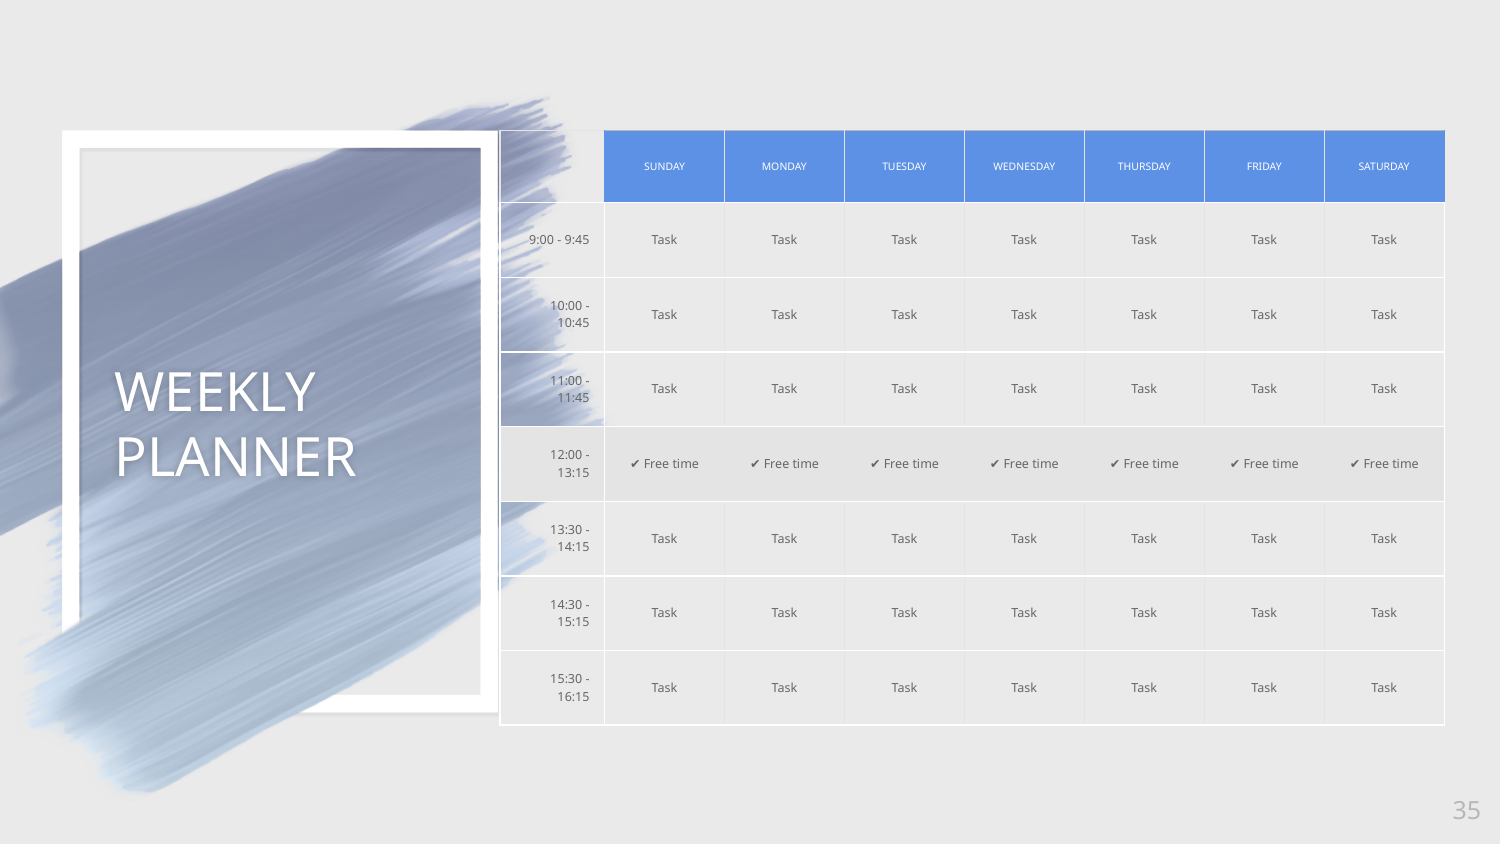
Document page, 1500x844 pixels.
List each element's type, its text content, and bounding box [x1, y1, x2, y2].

table_cell Task [1205, 577, 1324, 650]
table_cell ✔ Free time [1085, 427, 1204, 501]
table_cell ✔ Free time [725, 427, 844, 501]
table_cell Task [845, 651, 964, 724]
table_cell Task [1205, 203, 1324, 277]
slide_number ‹#› [1391, 779, 1482, 844]
table_cell Task [605, 353, 724, 426]
table_cell Task [845, 353, 964, 426]
table_cell ✔ Free time [1325, 427, 1444, 501]
table_cell Task [1085, 278, 1204, 351]
table_cell 14:30 - 15:15 [501, 577, 604, 650]
table_cell Task [725, 577, 844, 650]
table_header [501, 131, 604, 202]
table_cell Task [1085, 651, 1204, 724]
table_cell Task [965, 353, 1084, 426]
table_cell Task [725, 203, 844, 277]
table_cell ✔ Free time [845, 427, 964, 501]
table_cell Task [605, 502, 724, 575]
table_cell ✔ Free time [1205, 427, 1324, 501]
table_cell Task [1205, 278, 1324, 351]
table_cell Task [1205, 502, 1324, 575]
table_cell Task [965, 203, 1084, 277]
table_cell Task [965, 651, 1084, 724]
table_cell Task [1325, 203, 1444, 277]
table_cell 13:30 - 14:15 [501, 502, 604, 575]
table_cell Task [725, 278, 844, 351]
table_header SUNDAY [605, 131, 724, 202]
table_cell Task [1325, 502, 1444, 575]
table_cell Task [605, 203, 724, 277]
table_cell Task [1205, 651, 1324, 724]
picture [0, 0, 1500, 844]
table_cell Task [965, 278, 1084, 351]
table_cell Task [605, 278, 724, 351]
table_header FRIDAY [1205, 131, 1324, 202]
table_cell Task [845, 203, 964, 277]
table_cell Task [1085, 353, 1204, 426]
table_cell ✔ Free time [965, 427, 1084, 501]
table_header TUESDAY [845, 131, 964, 202]
table_header MONDAY [725, 131, 844, 202]
table_cell Task [1085, 203, 1204, 277]
table_cell Task [725, 502, 844, 575]
table_cell Task [725, 651, 844, 724]
table_cell Task [965, 577, 1084, 650]
table_cell 12:00 - 13:15 [501, 427, 604, 501]
table_cell Task [1325, 577, 1444, 650]
table_cell Task [845, 577, 964, 650]
table_cell Task [1205, 353, 1324, 426]
table_cell 11:00 - 11:45 [501, 353, 604, 426]
table_header SATURDAY [1325, 131, 1444, 202]
table_cell Task [605, 651, 724, 724]
table_cell Task [725, 353, 844, 426]
table_cell Task [1325, 278, 1444, 351]
table_cell Task [605, 577, 724, 650]
table_header THURSDAY [1085, 131, 1204, 202]
table_cell Task [1085, 502, 1204, 575]
table_cell 15:30 - 16:15 [501, 651, 604, 724]
table_cell Task [965, 502, 1084, 575]
title WEEKLY PLANNER [114, 149, 447, 696]
table_cell Task [845, 502, 964, 575]
table_cell Task [1325, 651, 1444, 724]
table_cell Task [1085, 577, 1204, 650]
table_cell 9:00 - 9:45 [501, 203, 604, 277]
table_cell ✔ Free time [605, 427, 724, 501]
table_cell 10:00 - 10:45 [501, 278, 604, 351]
table_cell Task [1325, 353, 1444, 426]
table_header WEDNESDAY [965, 131, 1084, 202]
table_cell Task [845, 278, 964, 351]
